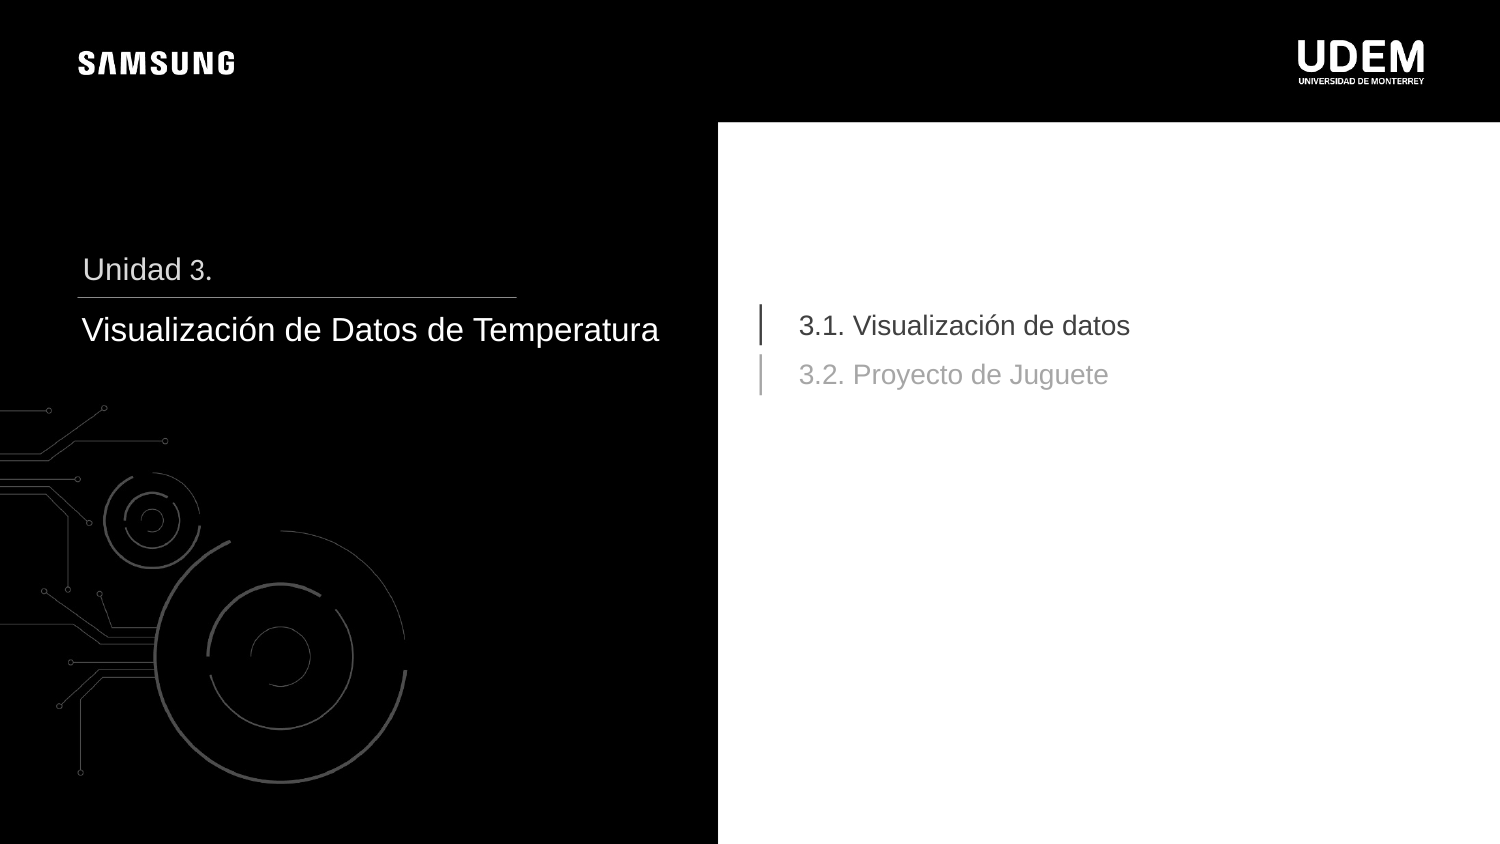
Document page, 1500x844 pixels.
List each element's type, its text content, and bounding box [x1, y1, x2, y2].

text_box 3.1. Visualización de datos 3.2. Proyecto de Juguete [751, 306, 1352, 391]
text_box Unidad 3. [82, 249, 286, 288]
picture [0, 0, 1500, 844]
text_box Visualización de Datos de Temperatura [81, 308, 751, 349]
